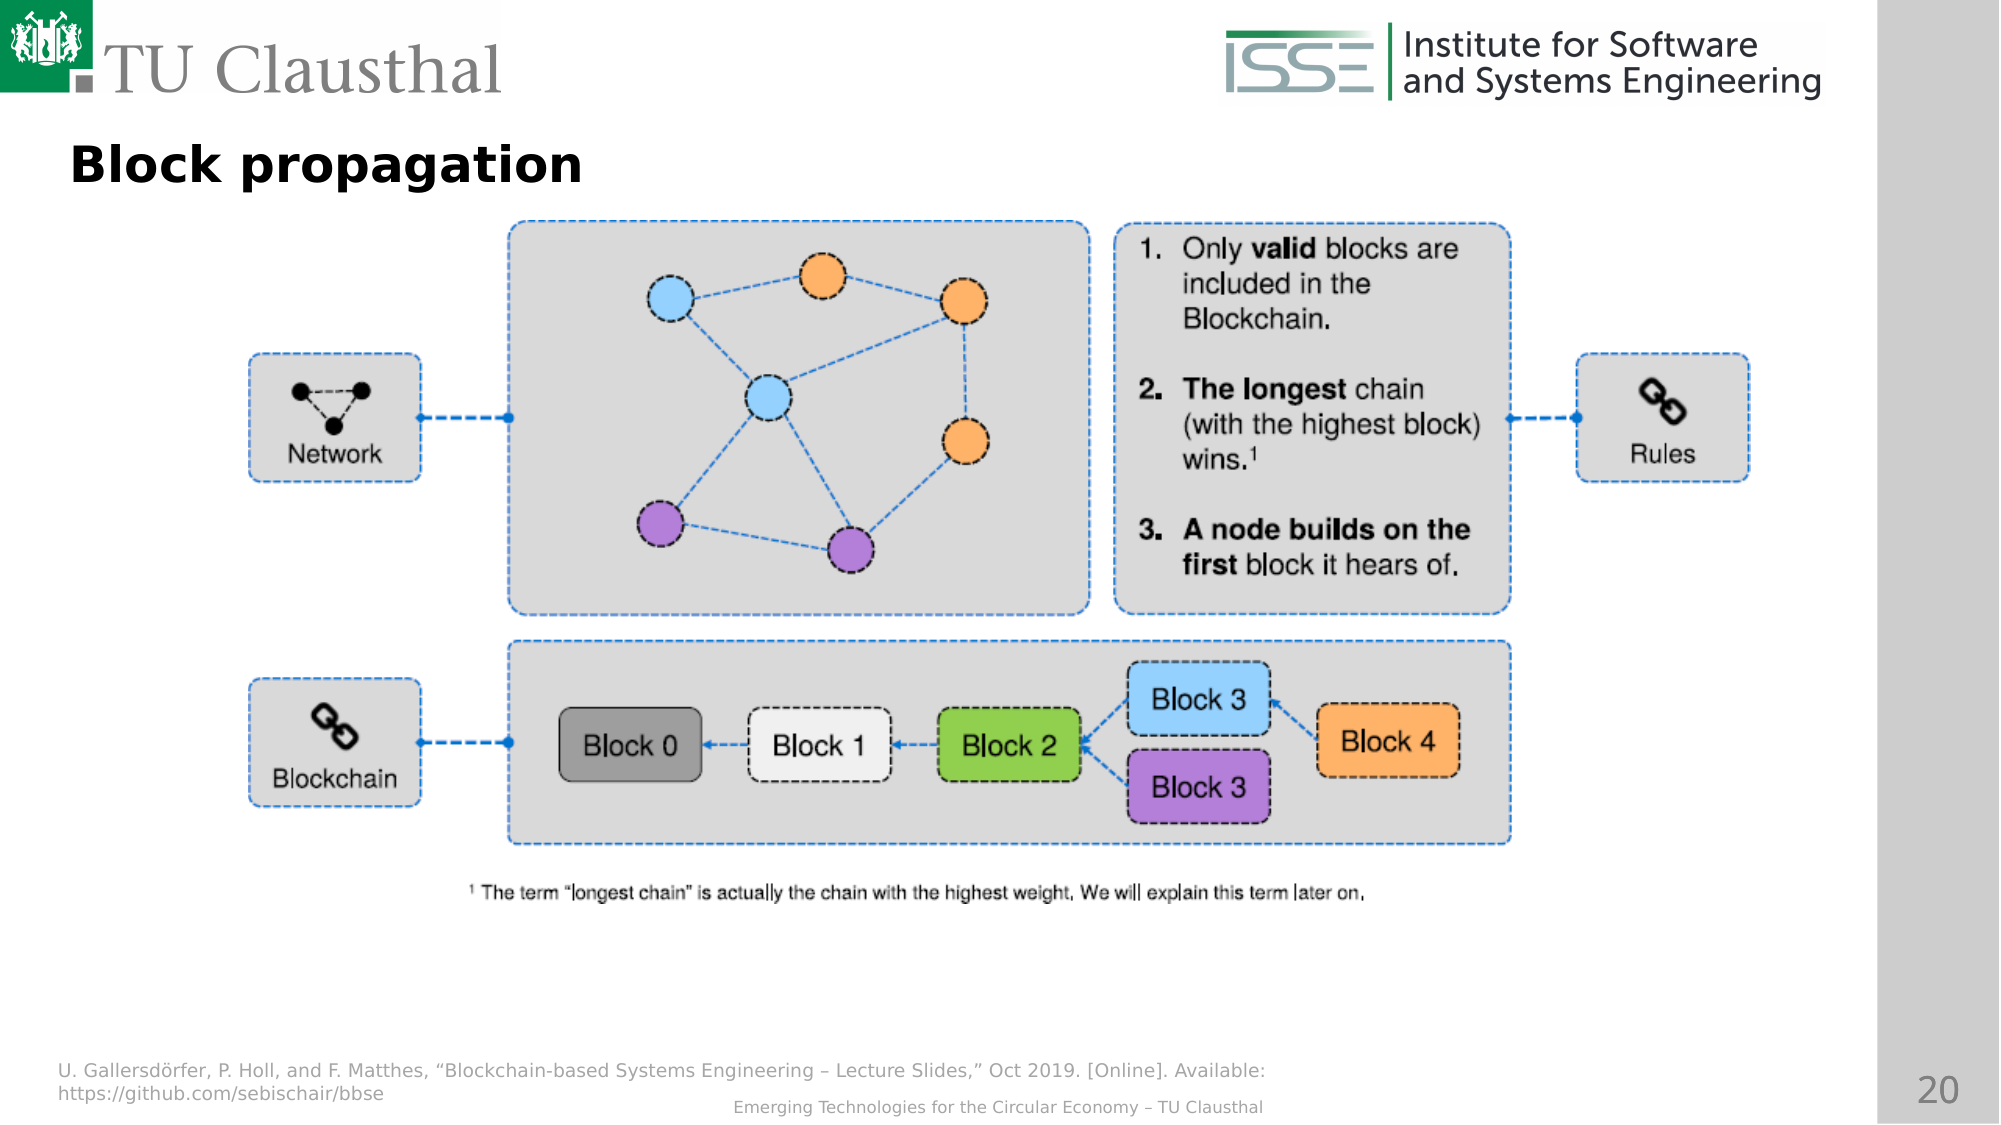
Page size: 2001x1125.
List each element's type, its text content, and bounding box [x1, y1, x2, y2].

text_box Block propagation [55, 125, 1818, 207]
text_box U. Gallersdörfer, P. Holl, and F. Matthes, “Blockchain-based Systems Engineering – Lecture Slides,” Oct 2019. [Online]. Available: https://github.com/sebischair/bbse [43, 1051, 1521, 1112]
picture [248, 220, 1751, 904]
picture [1218, 22, 1826, 107]
picture [0, 0, 501, 93]
